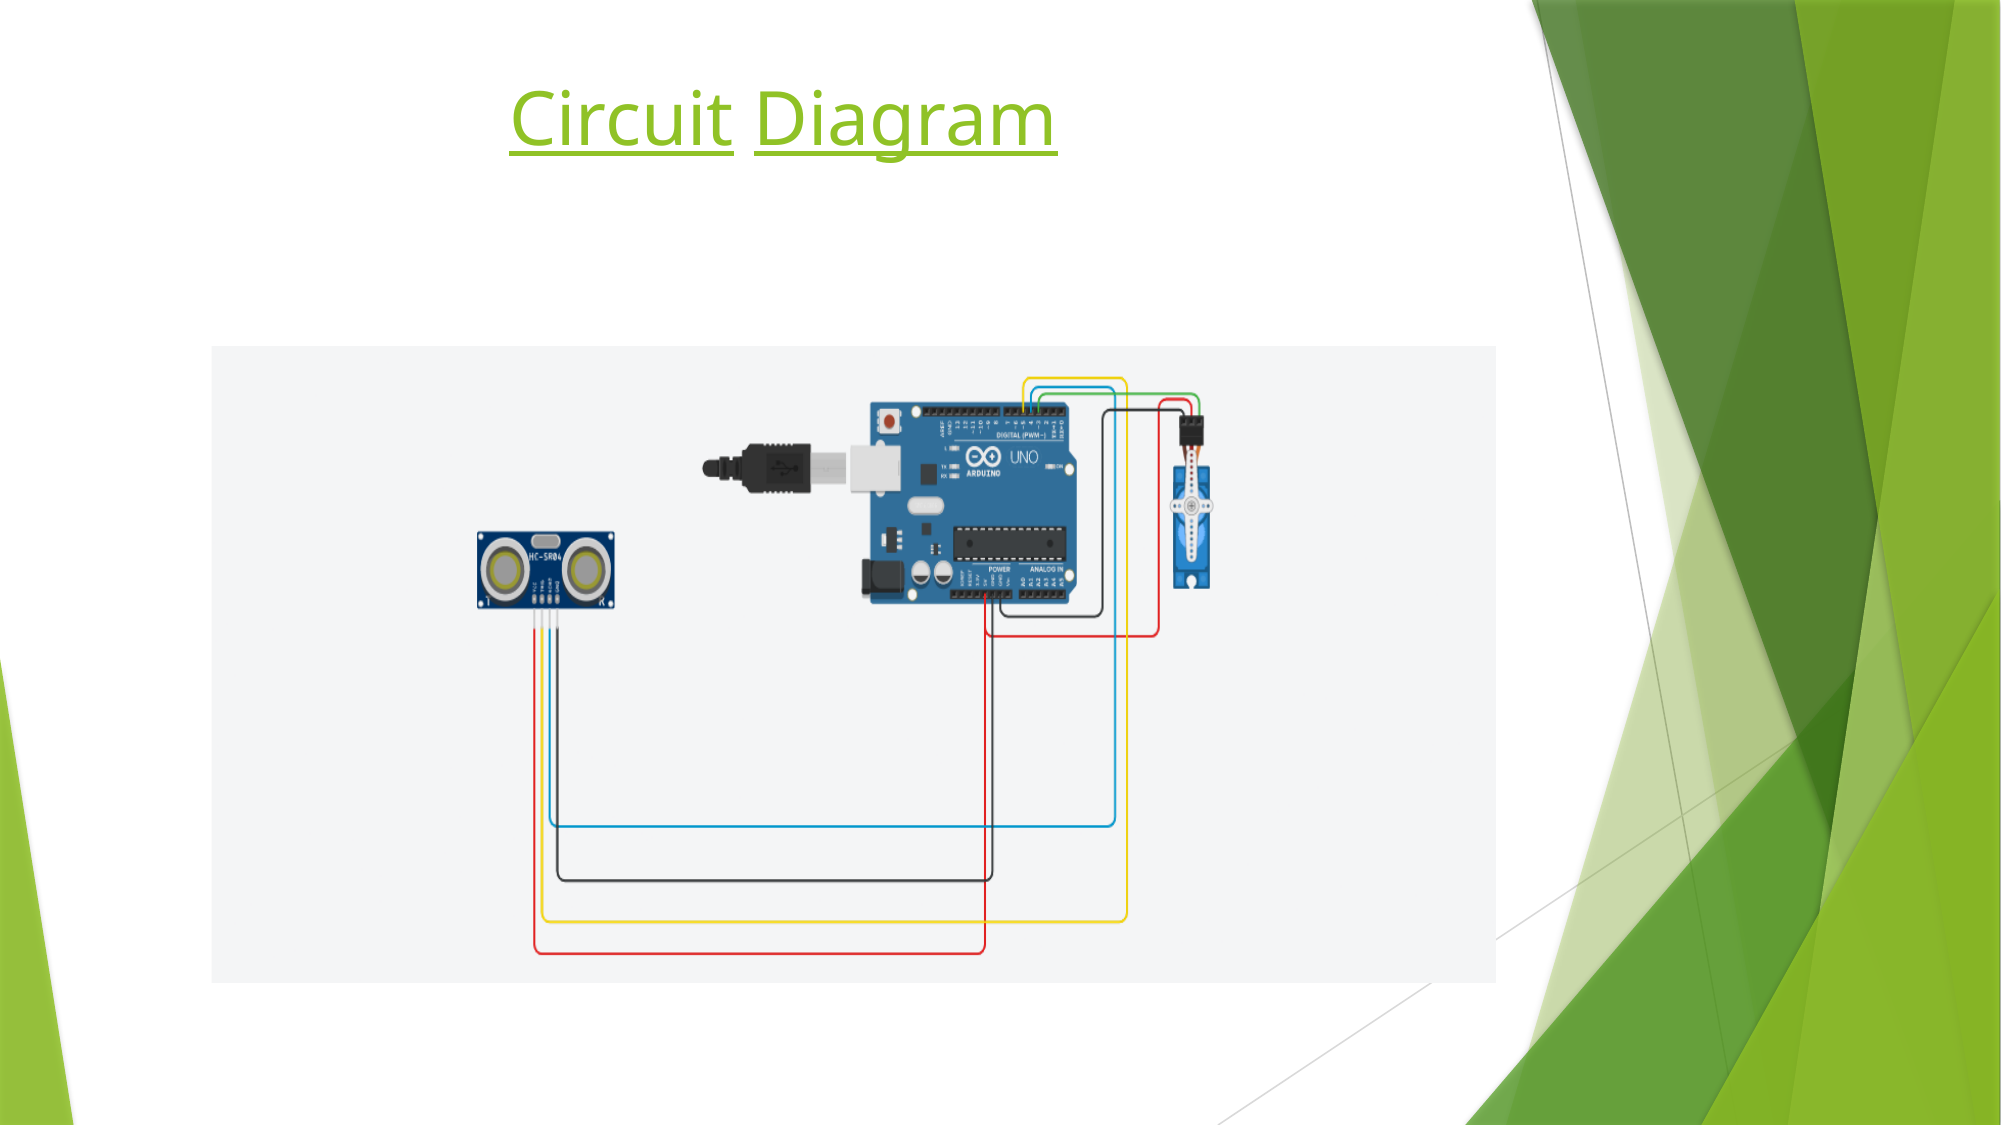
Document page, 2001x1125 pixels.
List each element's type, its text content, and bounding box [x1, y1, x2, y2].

picture [211, 342, 1497, 983]
title Circuit Diagram [78, 62, 1489, 280]
